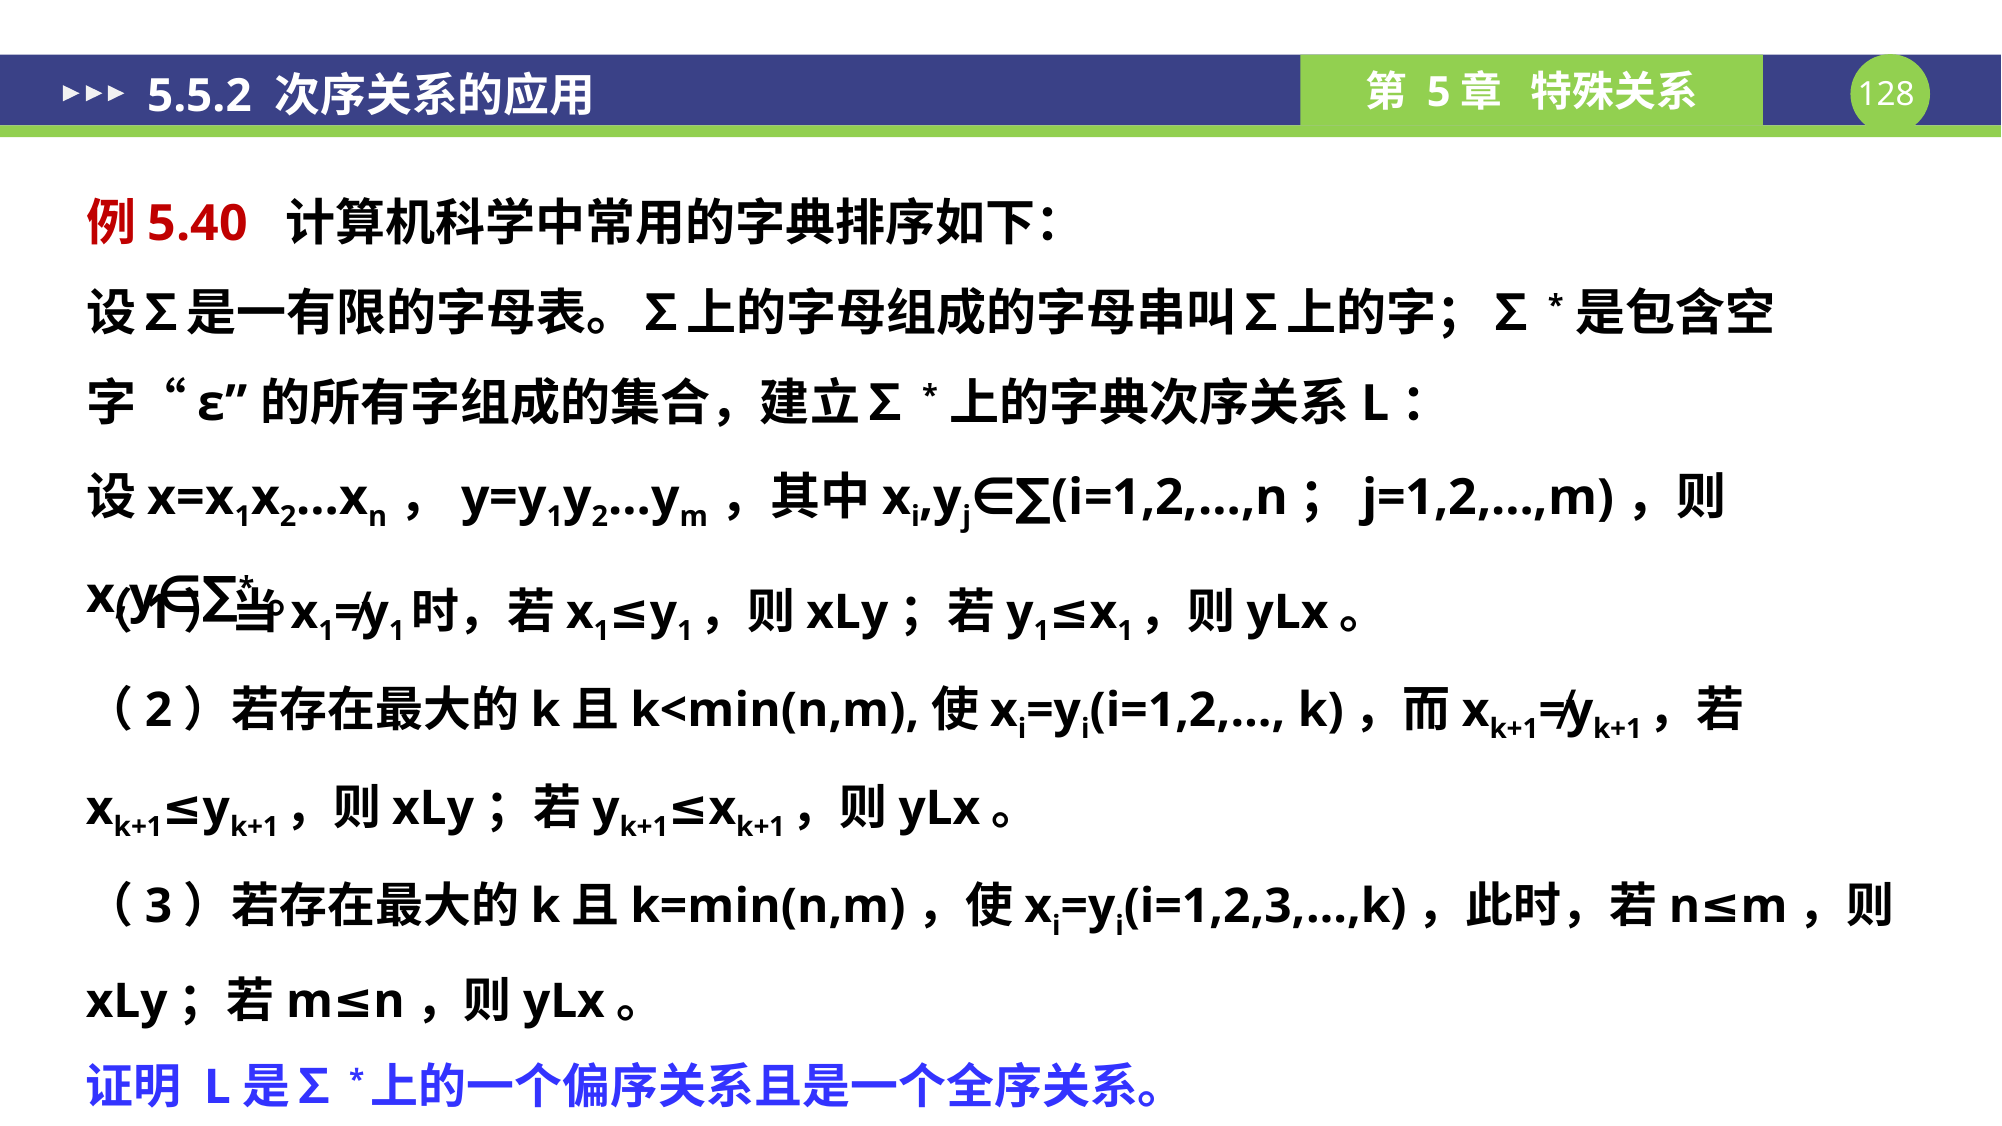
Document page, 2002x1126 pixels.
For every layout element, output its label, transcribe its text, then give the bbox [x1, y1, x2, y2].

title 5.5.2 次序关系的应用 [127, 57, 1003, 129]
text_box （1）当x1≠y1时，若x1≤y1，则xLy；若y1≤x1，则yLx。 （2）若存在最大的k且k<min(n,m),使xi=yi(i=1,2,…, k)，而xk+1≠yk+1，若xk+1≤yk+1，则xLy；若yk+1≤xk+1，则yLx。 （3）若存在最大的k且k=min(n,m)，使xi=yi(i=1,2,3,…,k)，此时，若n≤m，则xLy；若m≤n，则yLx。 证明 L是∑*上的一个偏序关系且是一个全序关系。 [65, 537, 1935, 1126]
list 例5.40 计算机科学中常用的字典排序如下： 设∑是一有限的字母表。∑上的字母组成的字母串叫∑上的字；∑*是包含空字“ε”的所有字组成的集合，建立∑*上的字典次序关系L： 设x=x1x2…xn，y=y1y2…ym，其中xi,yj∈∑(i=1,2,…,n；j=1,2,…,m)，则x,y∈∑*。 [65, 150, 1976, 846]
